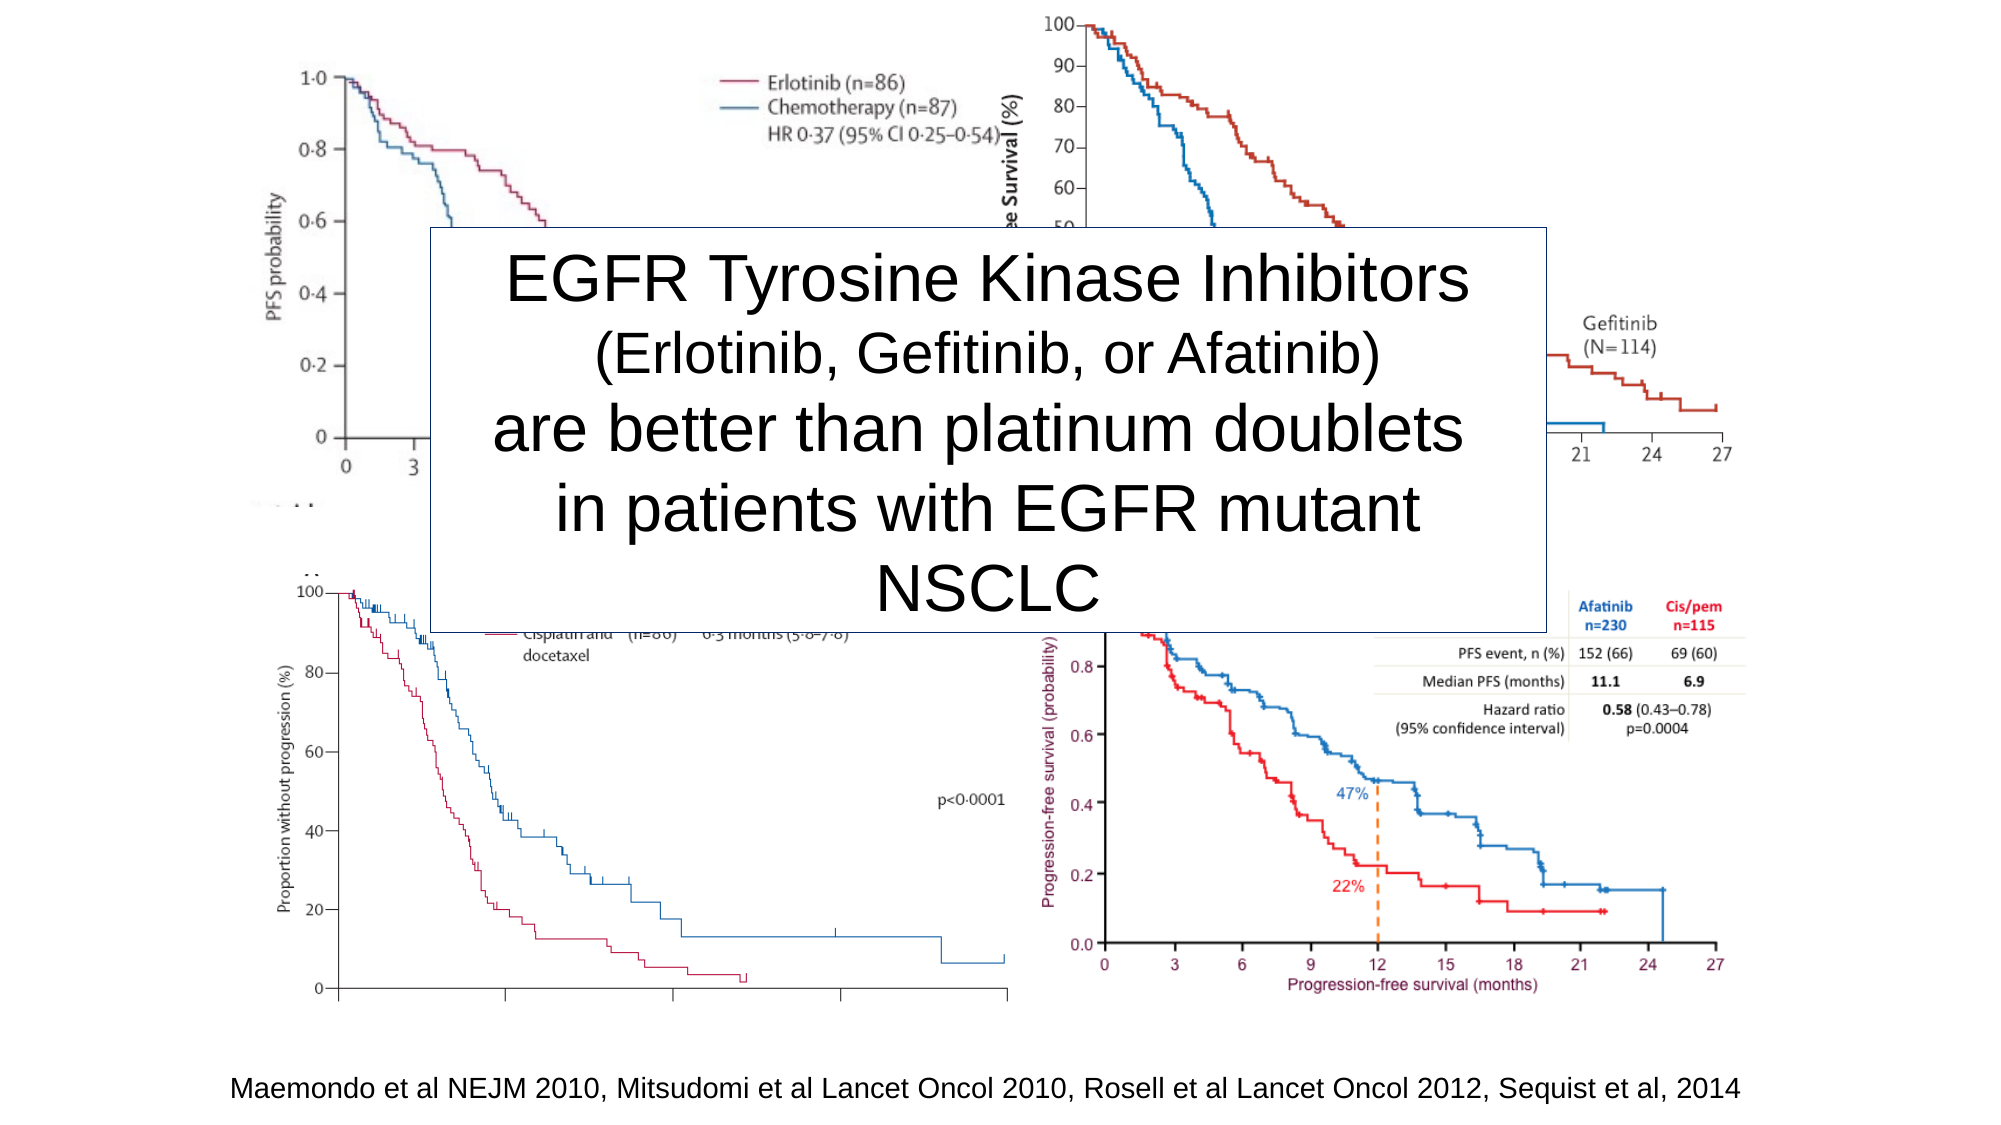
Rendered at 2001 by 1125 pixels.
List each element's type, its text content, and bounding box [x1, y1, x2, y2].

text_box EGFR Tyrosine Kinase Inhibitors (Erlotinib, Gefitinib, or Afatinib) are better than platinum doublets in patients with EGFR mutant NSCLC [430, 507, 1547, 587]
text_box Maemondo et al NEJM 2010, Mitsudomi et al Lancet Oncol 2010, Rosell et al Lancet Oncol 2012, Sequist et al, 2014 [215, 1061, 1767, 1112]
picture [249, 12, 1750, 513]
picture [249, 574, 1748, 1038]
